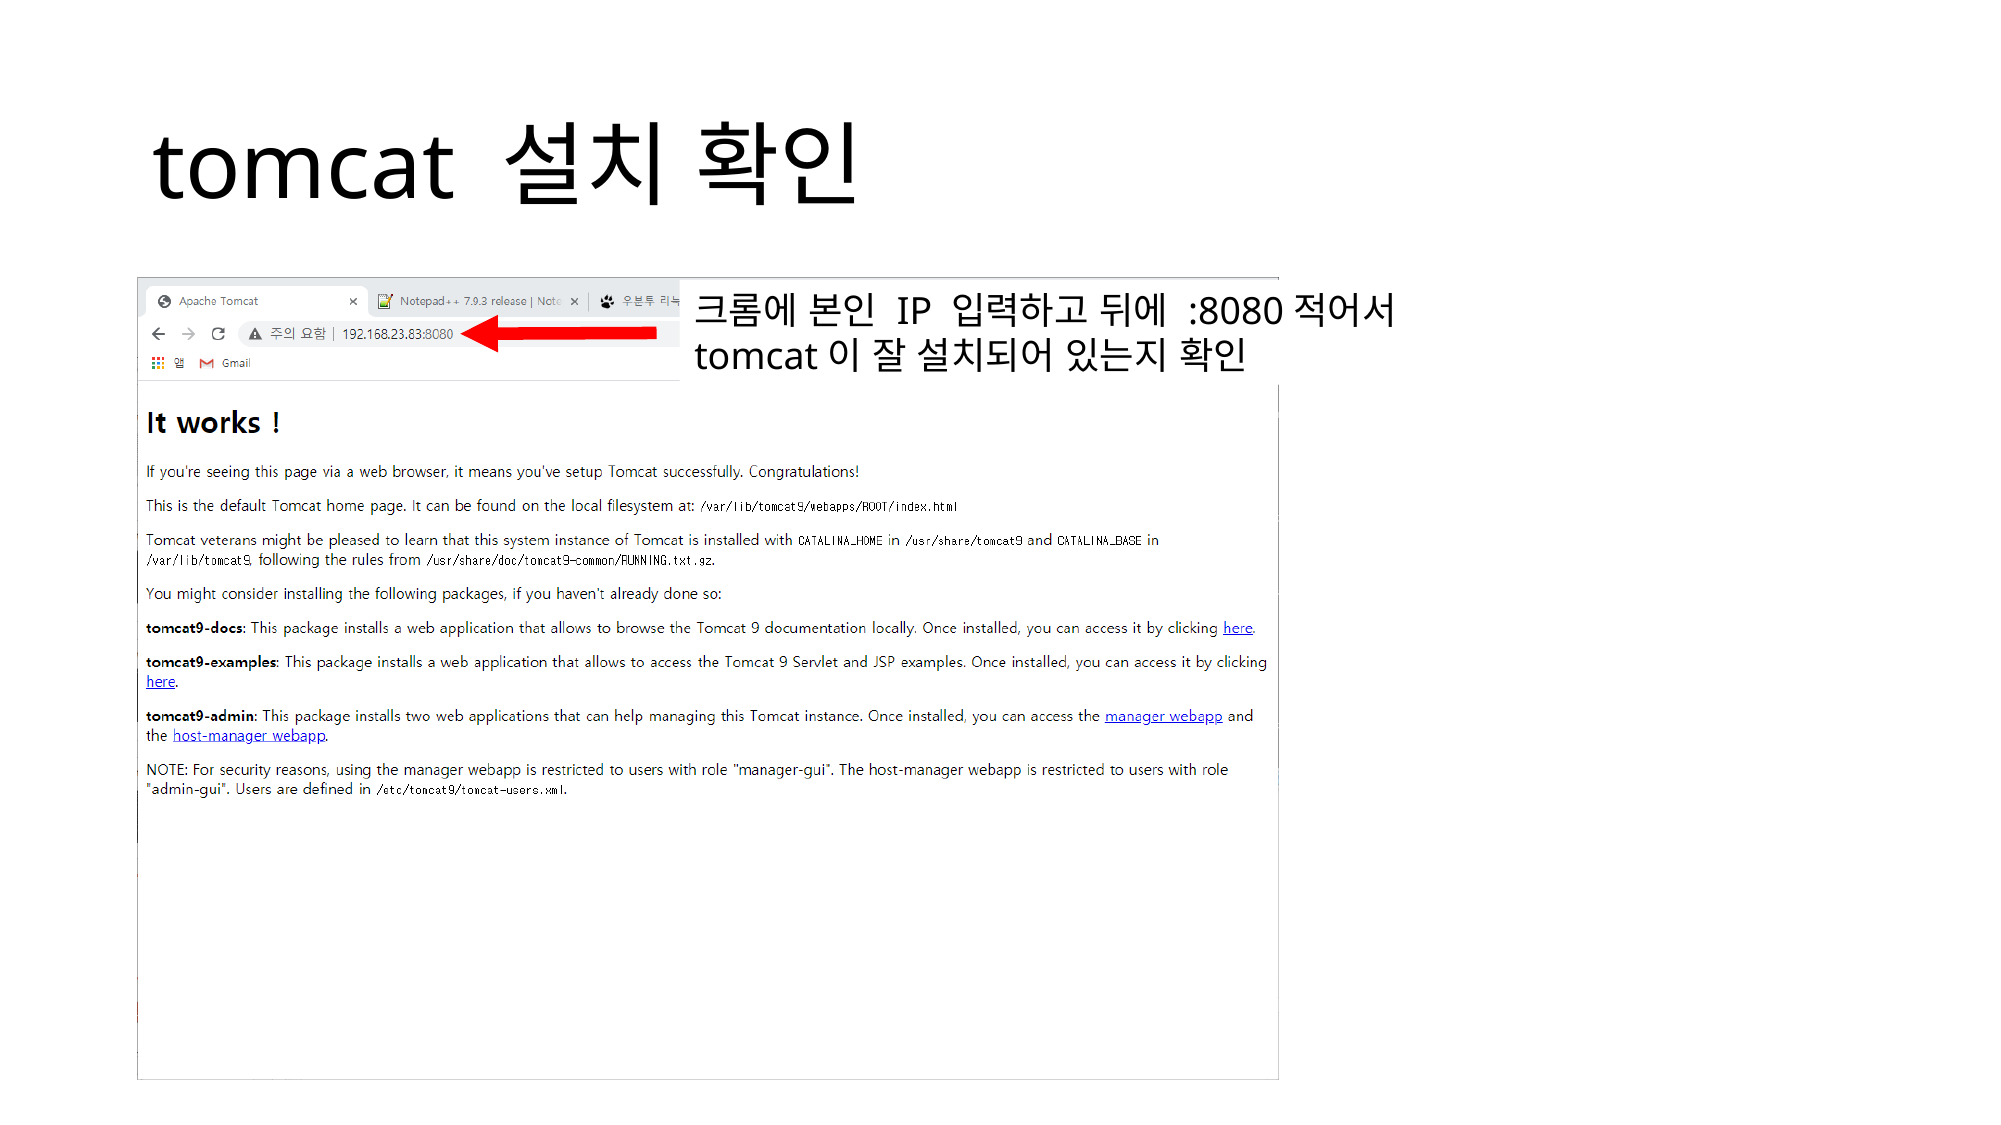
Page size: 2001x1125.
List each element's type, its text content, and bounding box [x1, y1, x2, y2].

title tomcat 설치 확인 [137, 59, 1863, 278]
picture [137, 277, 1279, 1080]
text_box 크롬에 본인 IP 입력하고 뒤에 :8080적어서 tomcat이 잘 설치되어 있는지 확인 [1279, 279, 1442, 385]
